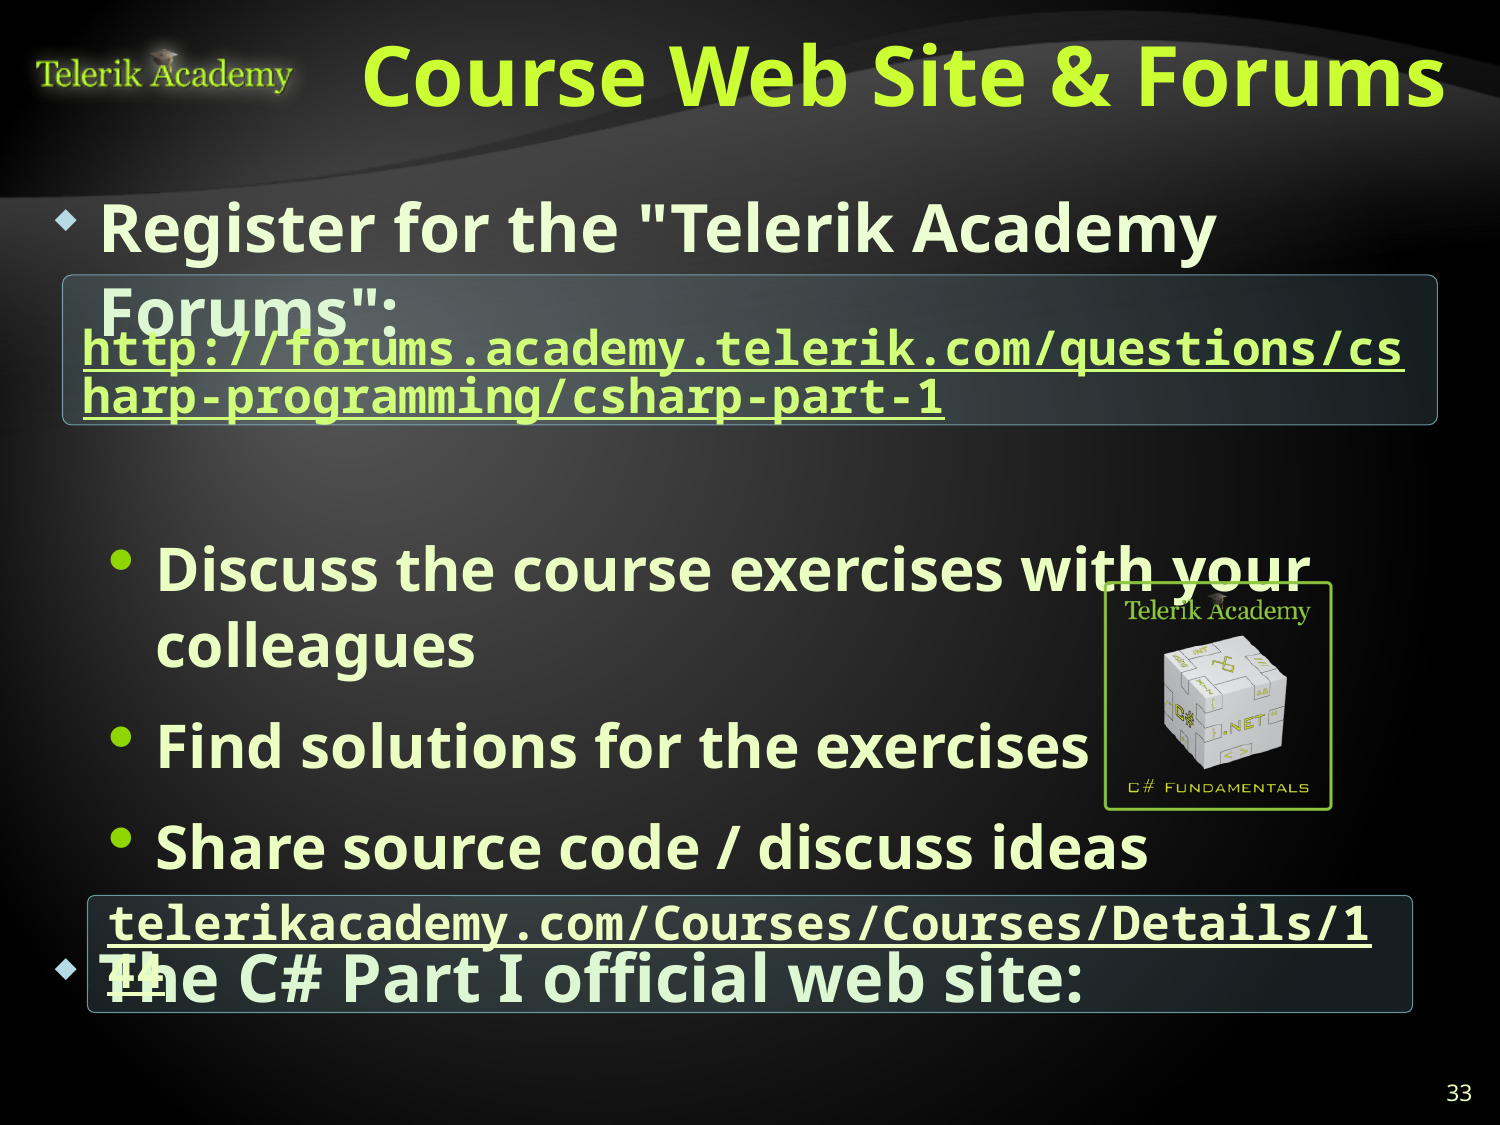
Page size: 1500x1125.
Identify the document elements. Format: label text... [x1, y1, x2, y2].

text_box http://forums.academy.telerik.com/questions/csharp-programming/csharp-part-1 [62, 274, 1438, 425]
title Course Web Site & Forums [300, 12, 1463, 150]
slide_number 33 [1412, 1074, 1488, 1113]
text_box telerikacademy.com/Courses/Courses/Details/144 [87, 895, 1413, 1013]
list Register for the "Telerik Academy Forums": Discuss the course exercises with your colleagues Find solutions for the exercises Share source code / discuss ideas The C# Part I official web site: [37, 174, 1463, 1088]
picture [0, 0, 1500, 1125]
